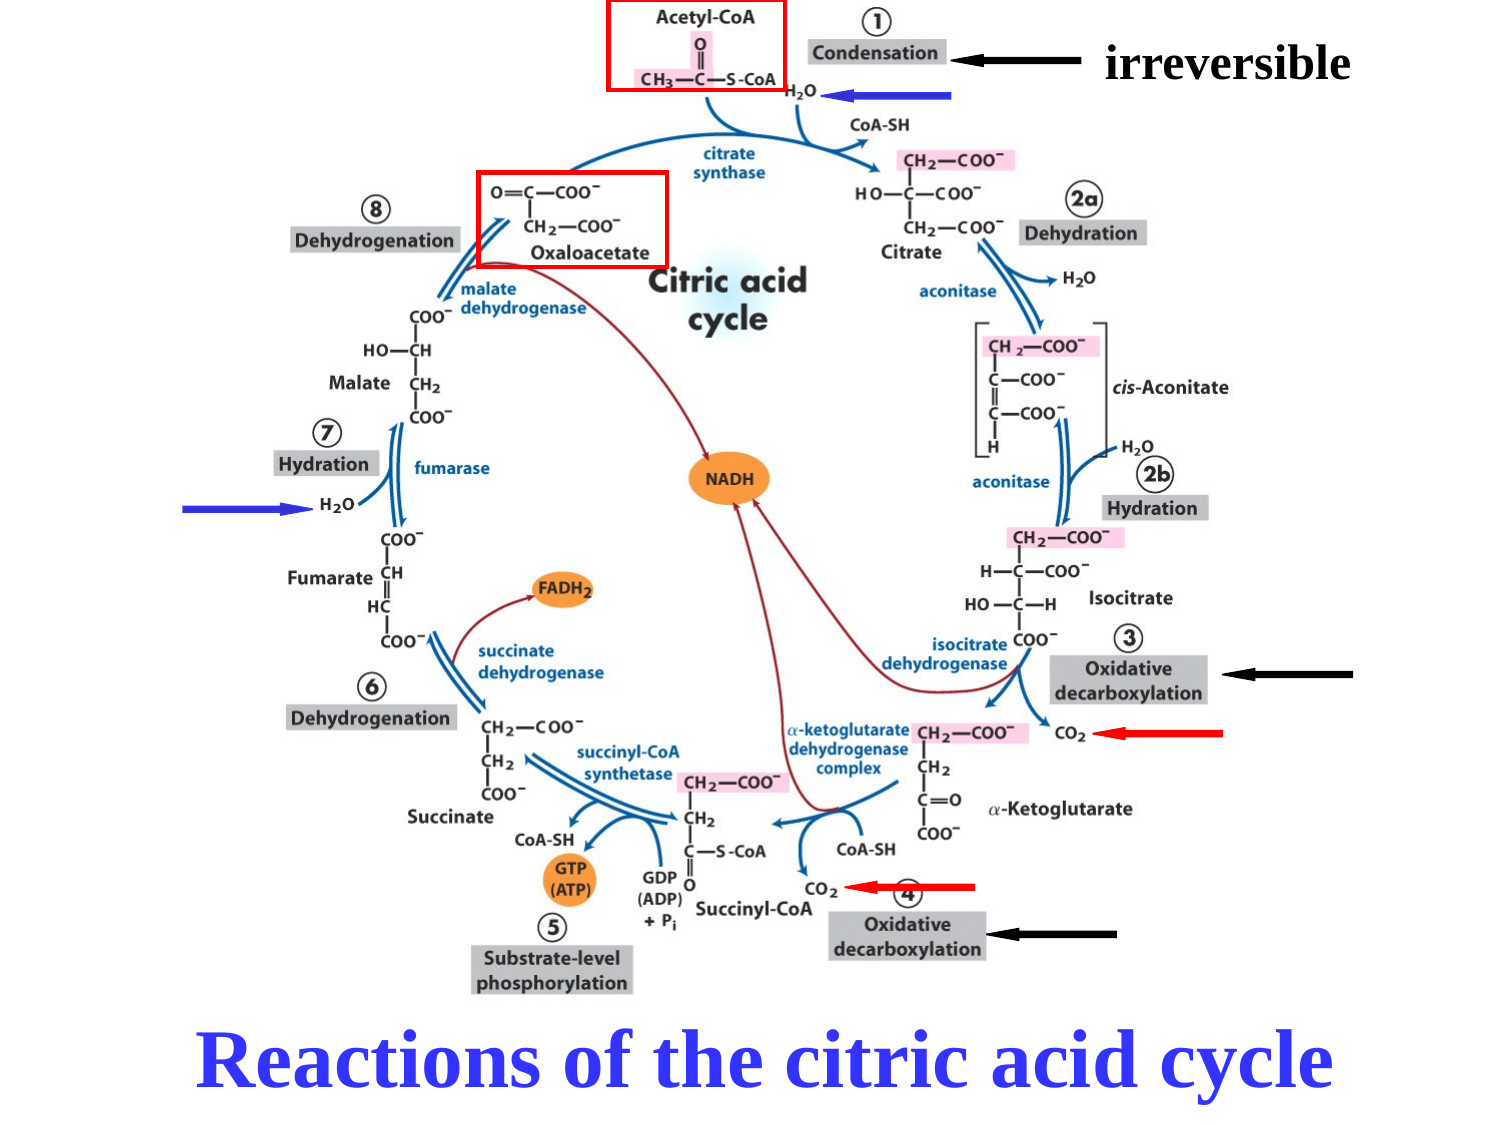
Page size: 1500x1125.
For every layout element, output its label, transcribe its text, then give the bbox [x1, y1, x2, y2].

picture [265, 0, 1238, 1001]
text_box [1242, 668, 1353, 681]
text_box [183, 506, 260, 513]
text_box Reactions of the citric acid cycle [180, 996, 1352, 1112]
text_box irreversible [1242, 22, 1367, 98]
